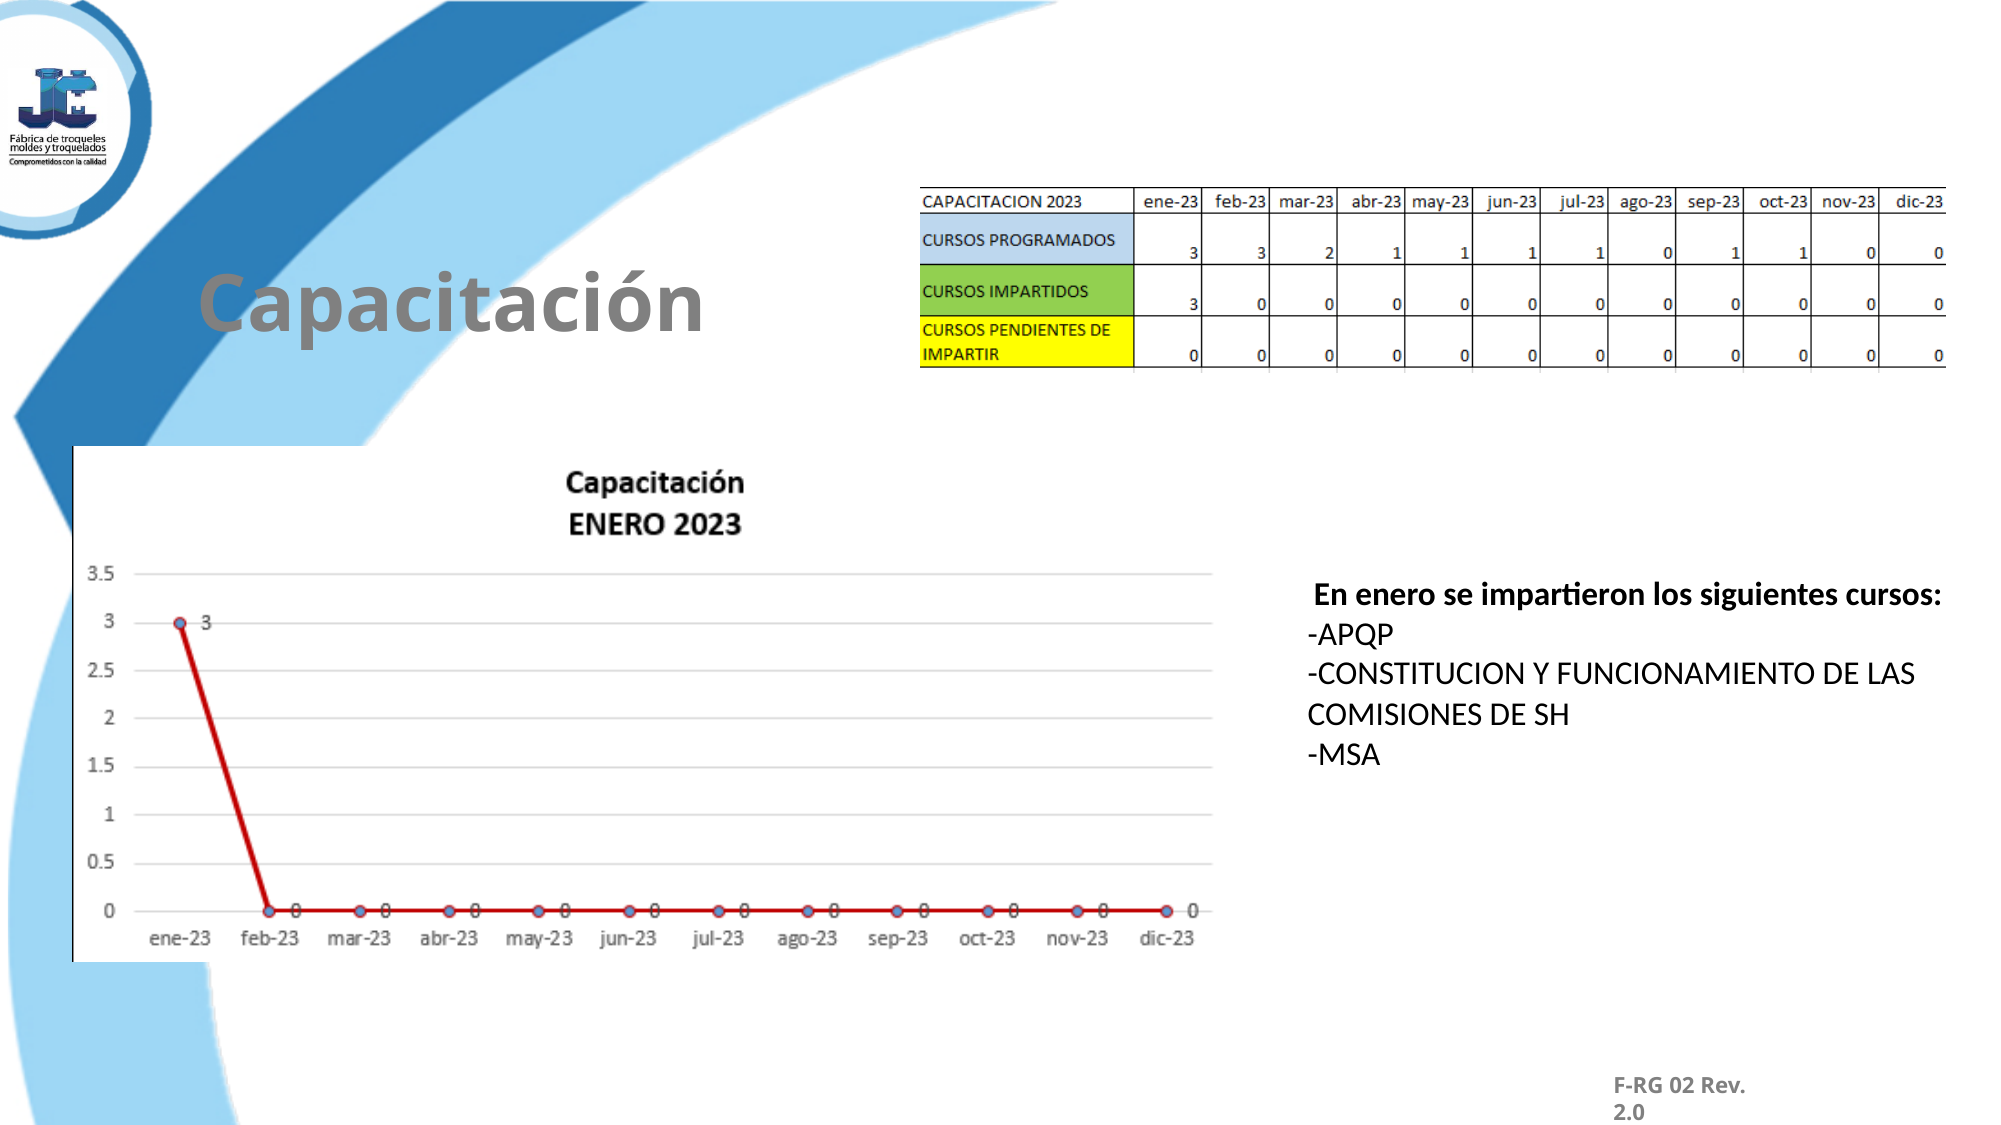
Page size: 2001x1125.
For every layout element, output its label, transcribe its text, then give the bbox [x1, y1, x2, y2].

text_box En enero se impartieron los siguientes cursos: -APQP -CONSTITUCION Y FUNCIONAMIENTO DE LAS COMISIONES DE SH -MSA [1292, 564, 1965, 779]
picture [0, 0, 1946, 1123]
text_box Capacitación [181, 280, 734, 417]
